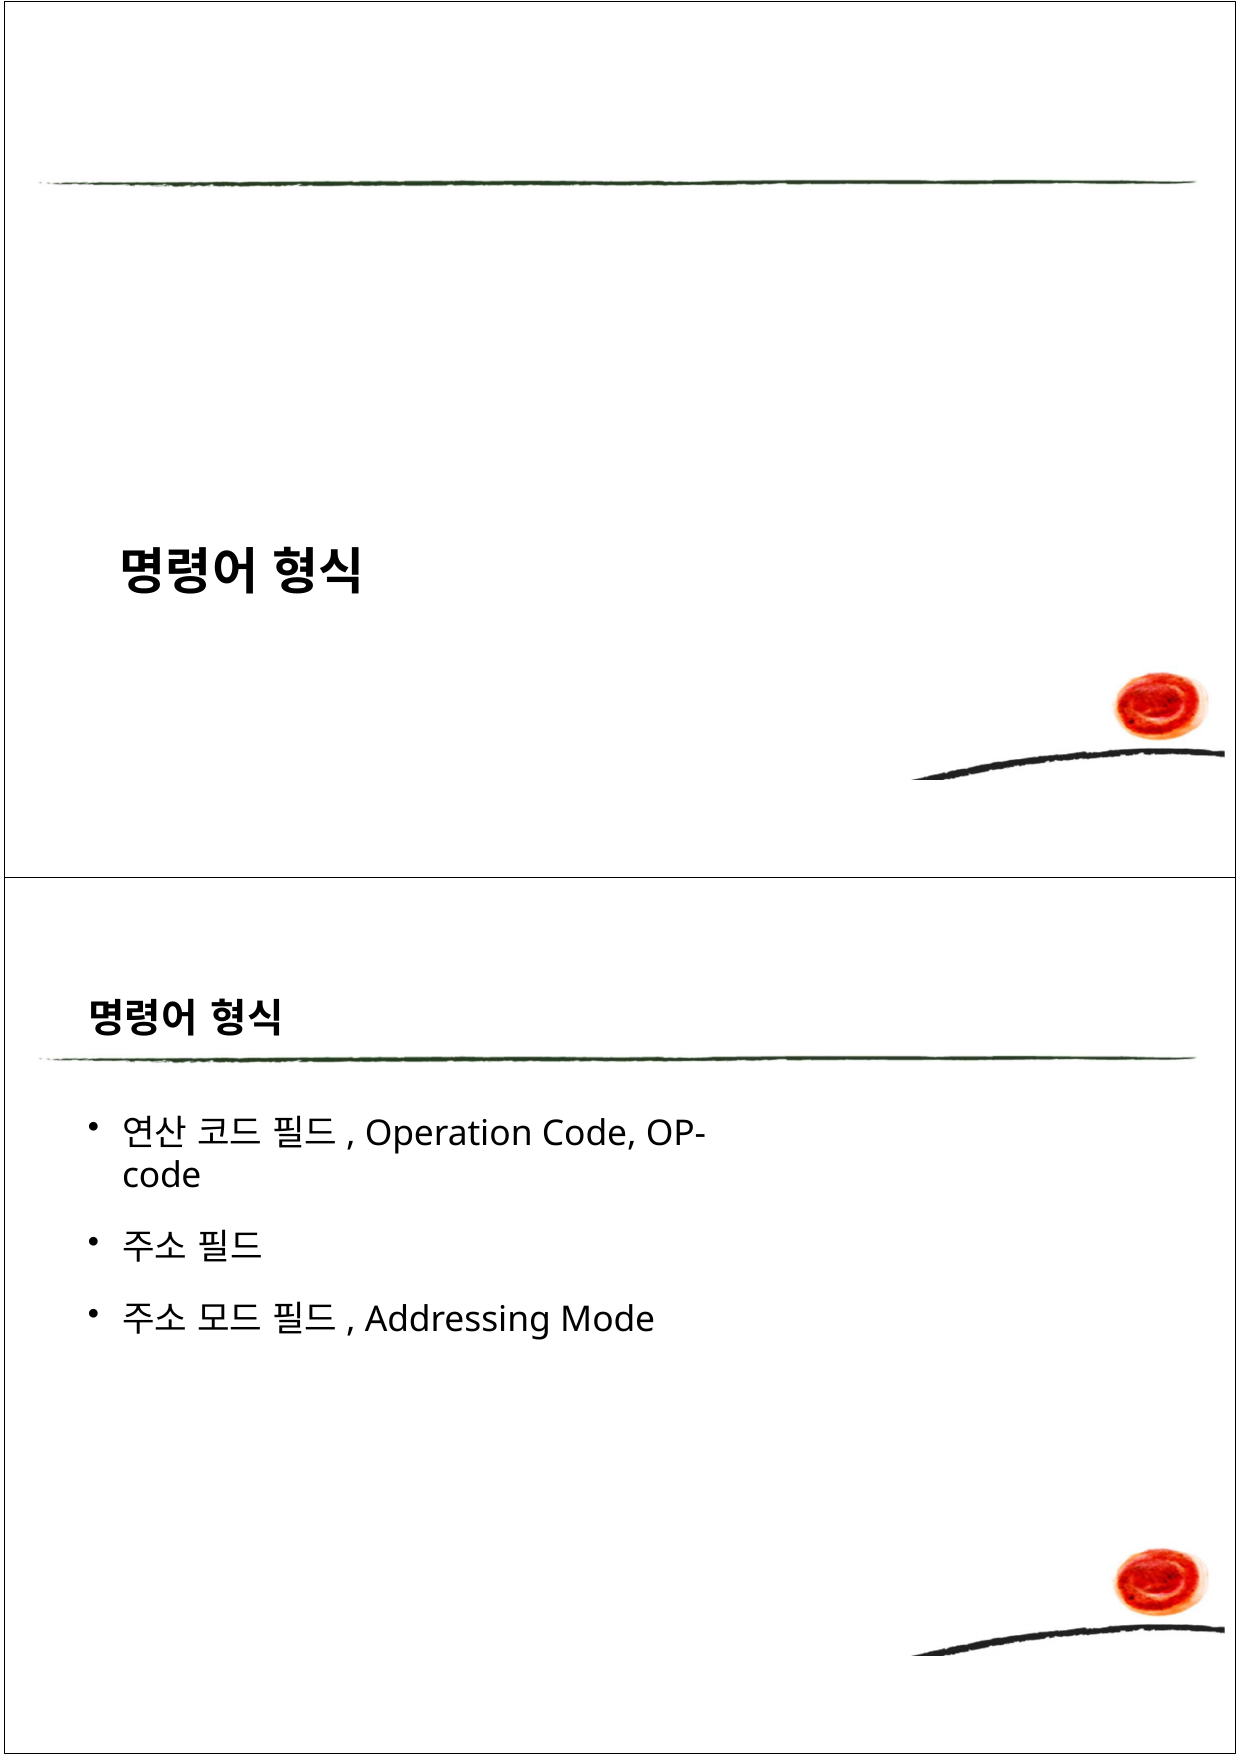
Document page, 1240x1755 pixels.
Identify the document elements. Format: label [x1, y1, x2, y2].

text_box [4, 877, 1236, 1753]
text_box [4, 1, 1236, 877]
